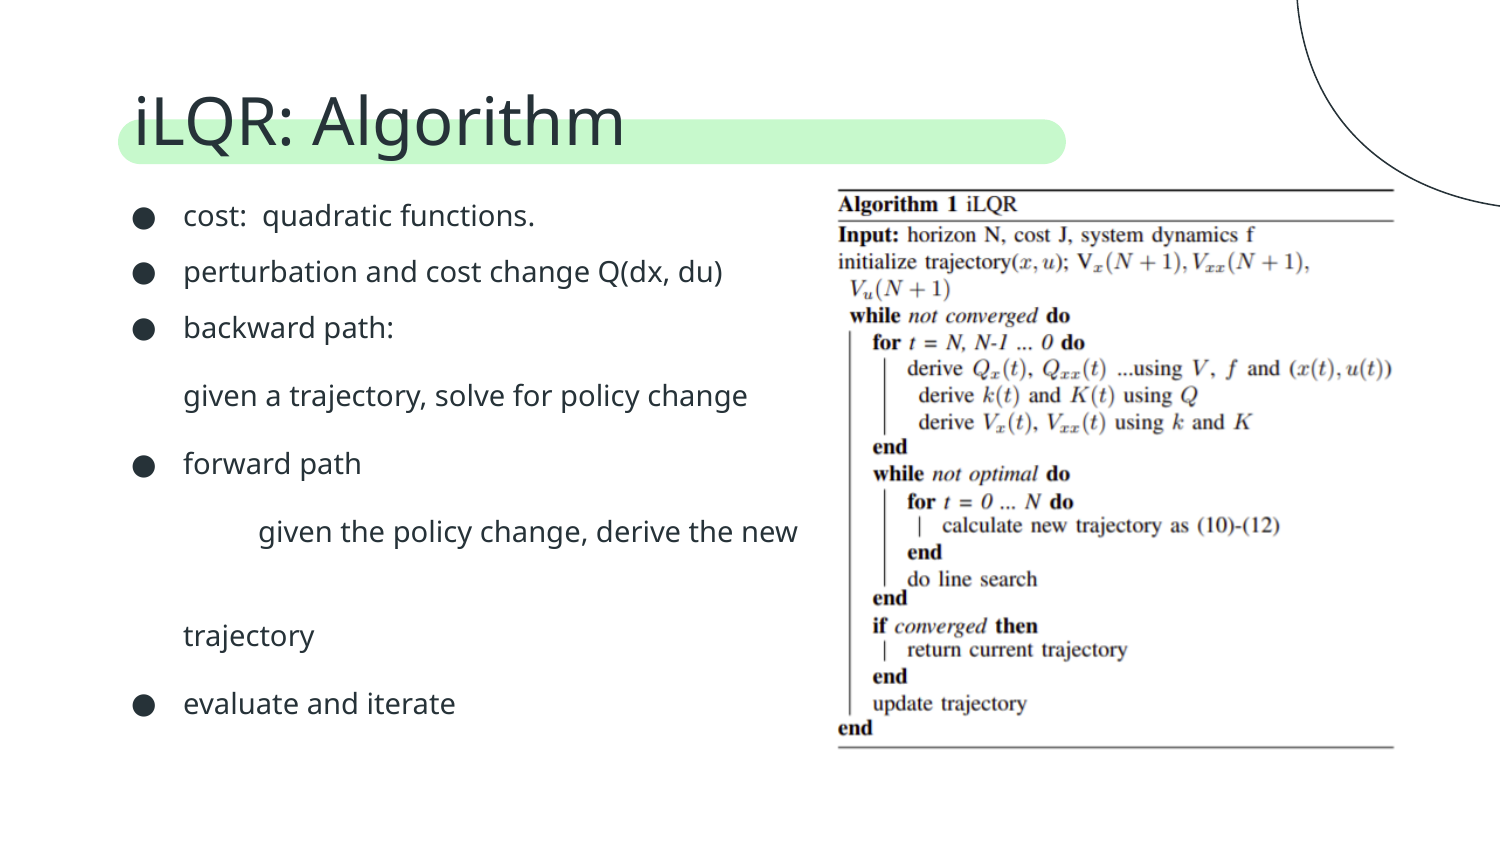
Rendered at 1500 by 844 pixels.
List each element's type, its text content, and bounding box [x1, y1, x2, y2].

picture [829, 182, 1404, 760]
title iLQR: Algorithm [118, 64, 1382, 165]
list cost: quadratic functions. perturbation and cost change Q(dx, du) backward path: given a trajectory, solve for policy change forward path given the policy change, derive the new trajectory evaluate and iterate [93, 182, 830, 784]
